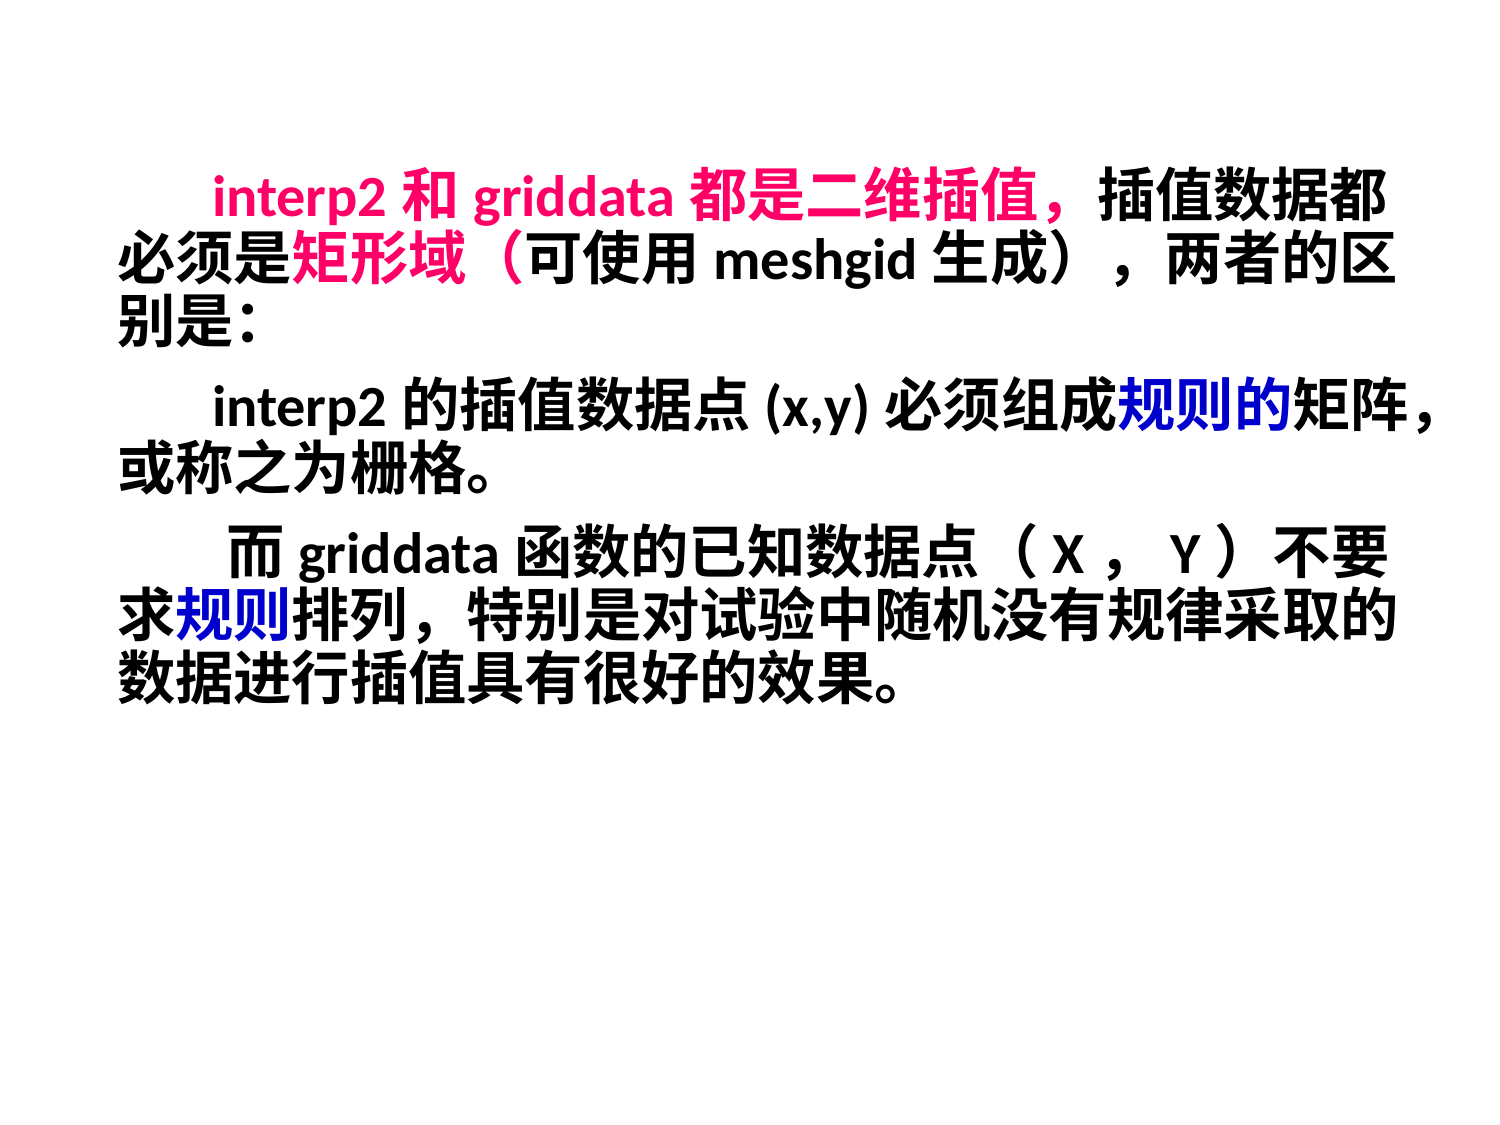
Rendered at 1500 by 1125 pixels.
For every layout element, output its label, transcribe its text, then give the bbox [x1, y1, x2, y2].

list interp2和griddata都是二维插值，插值数据都必须是矩形域（可使用meshgid生成），两者的区别是： interp2的插值数据点(x,y)必须组成规则的矩阵，或称之为栅格。 而griddata函数的已知数据点（X，Y）不要求规则排列，特别是对试验中随机没有规律采取的数据进行插值具有很好的效果。 [64, 159, 1439, 799]
